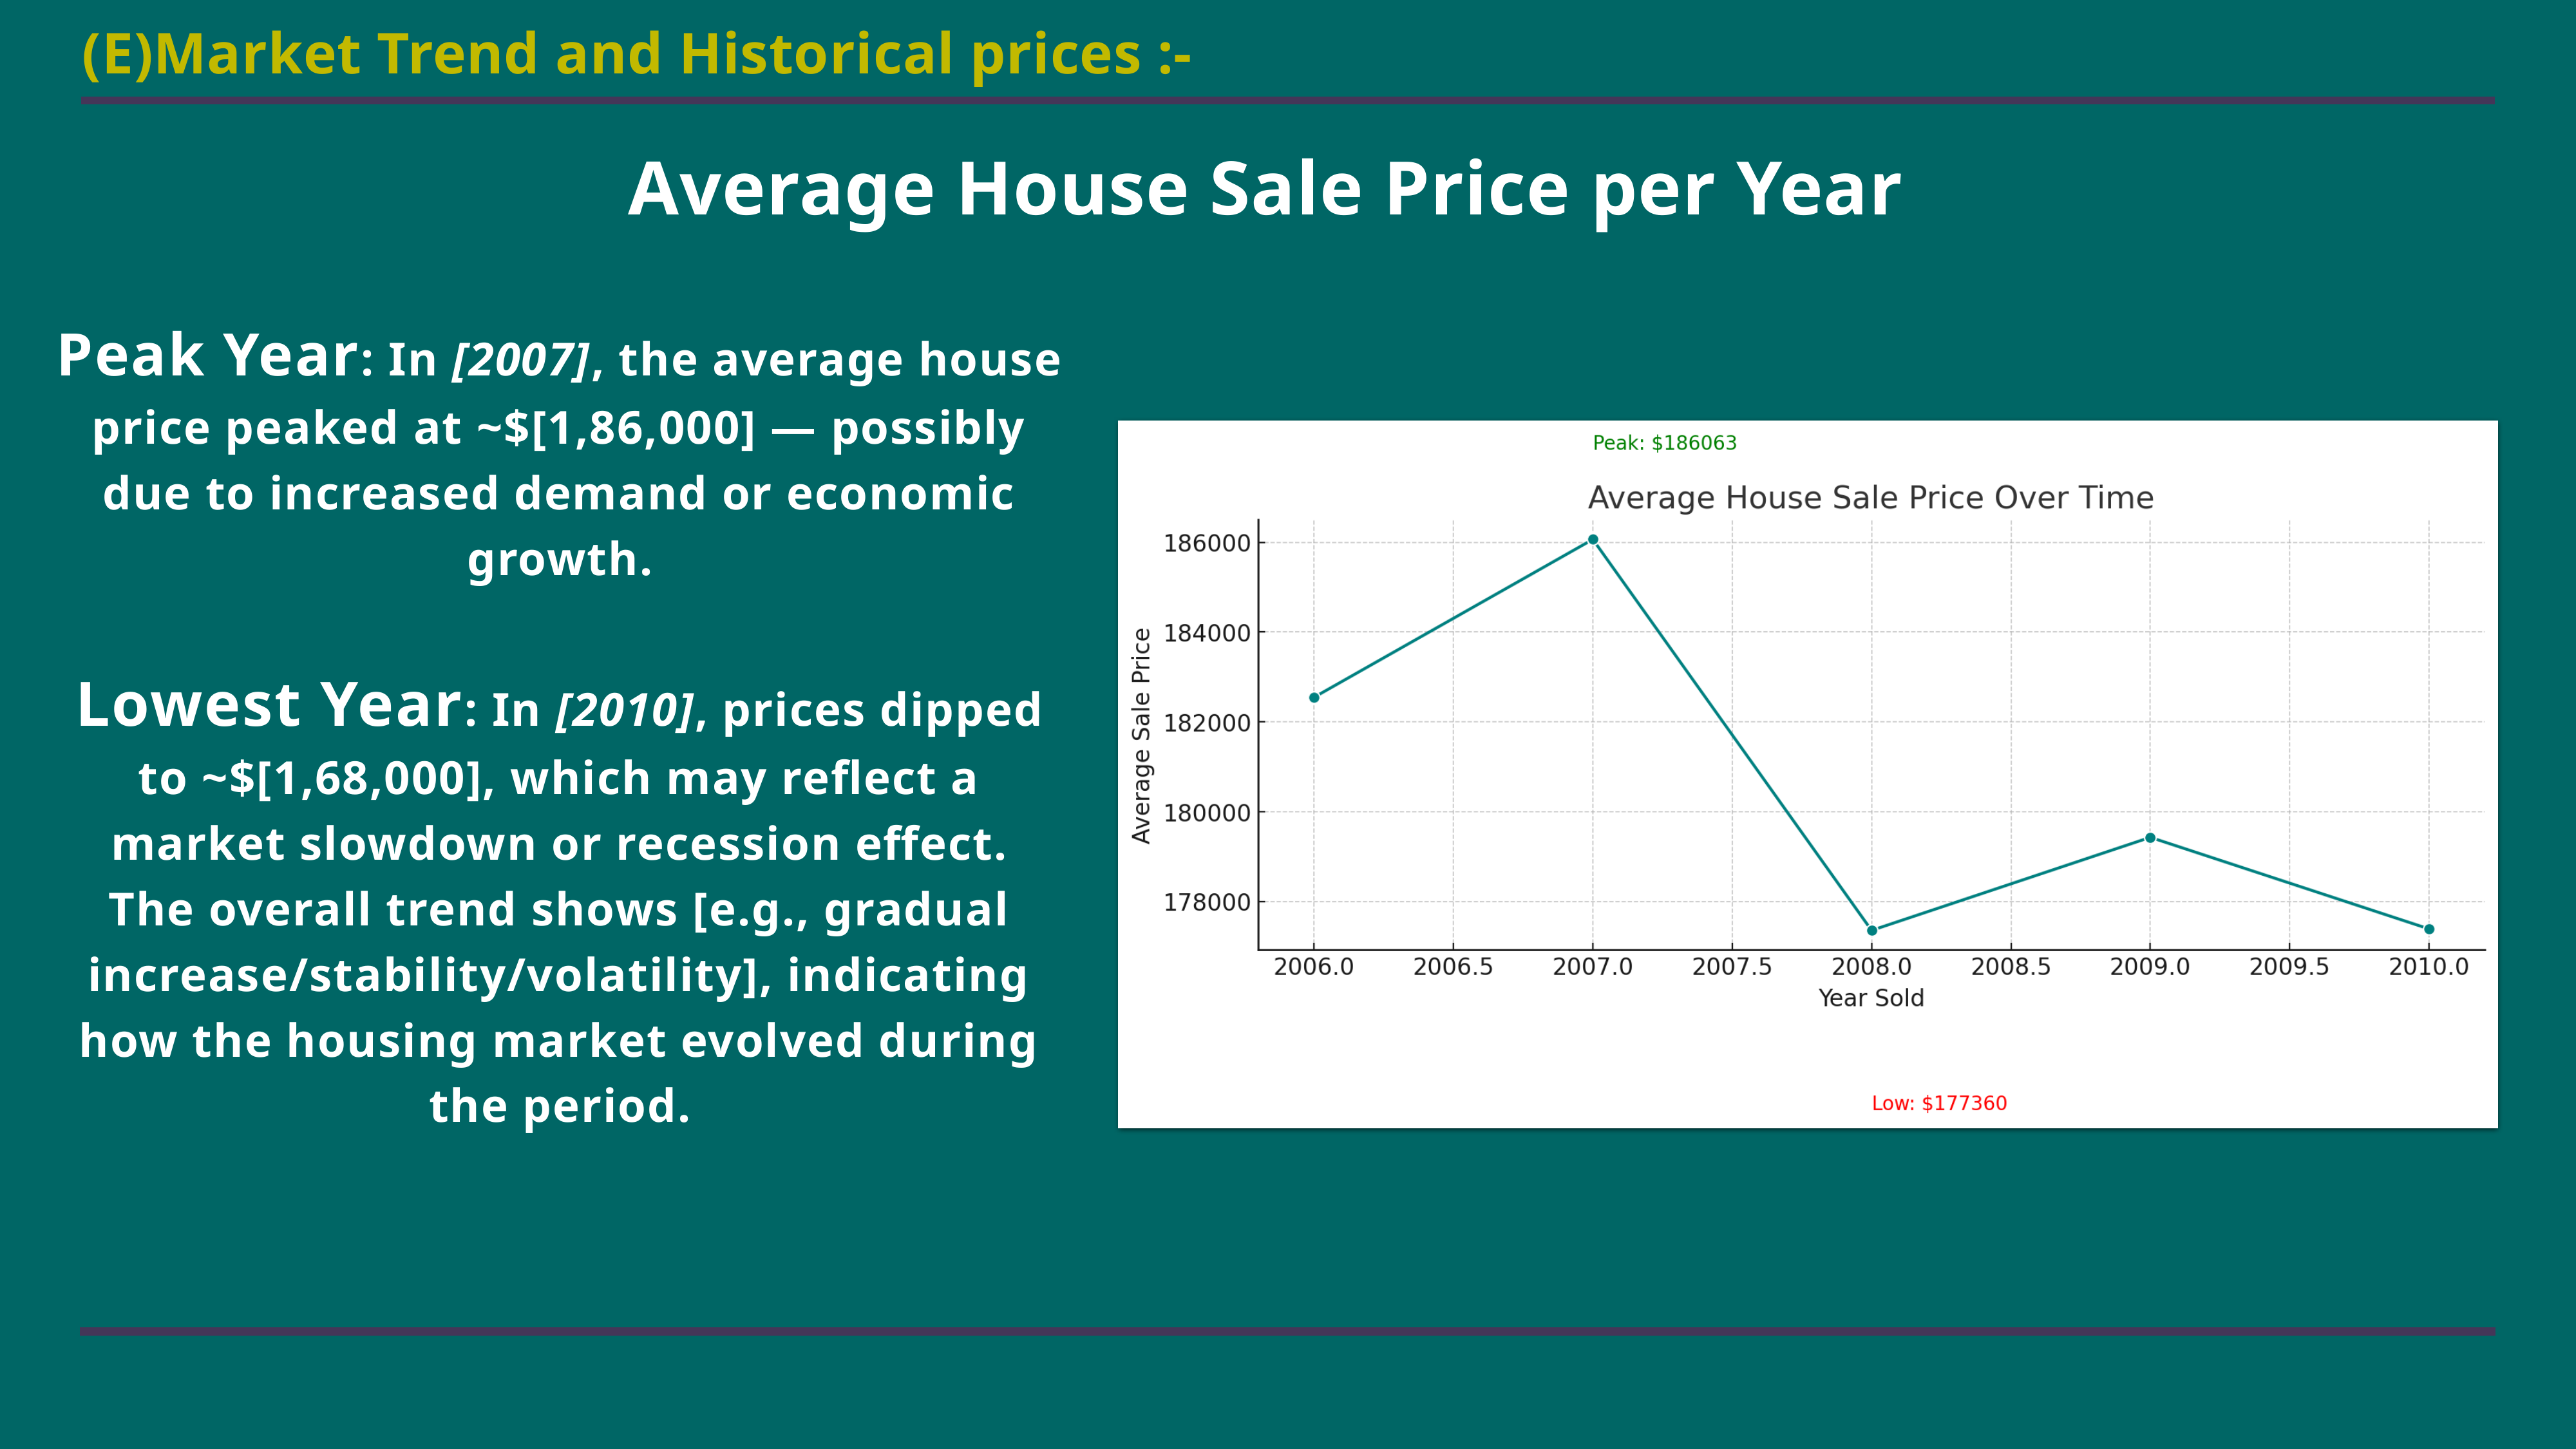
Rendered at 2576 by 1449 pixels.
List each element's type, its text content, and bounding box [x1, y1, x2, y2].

text_box Average House Sale Price per Year [623, 135, 1910, 235]
title Peak Year: In [2007], the average house price peaked at ~$[1,86,000] — possibly due to increased demand or economic growth. Lowest Year: In [2010], prices dipped to ~$[1,68,000], which may reflect a market slowdown or recession effect. The overall trend shows [e.g., gradual increase/stability/volatility], indicating how the housing market evolved during the period. [48, 298, 1072, 1285]
picture [1117, 420, 2498, 1128]
text_box (E)Market Trend and Historical prices :- [77, 12, 1200, 91]
